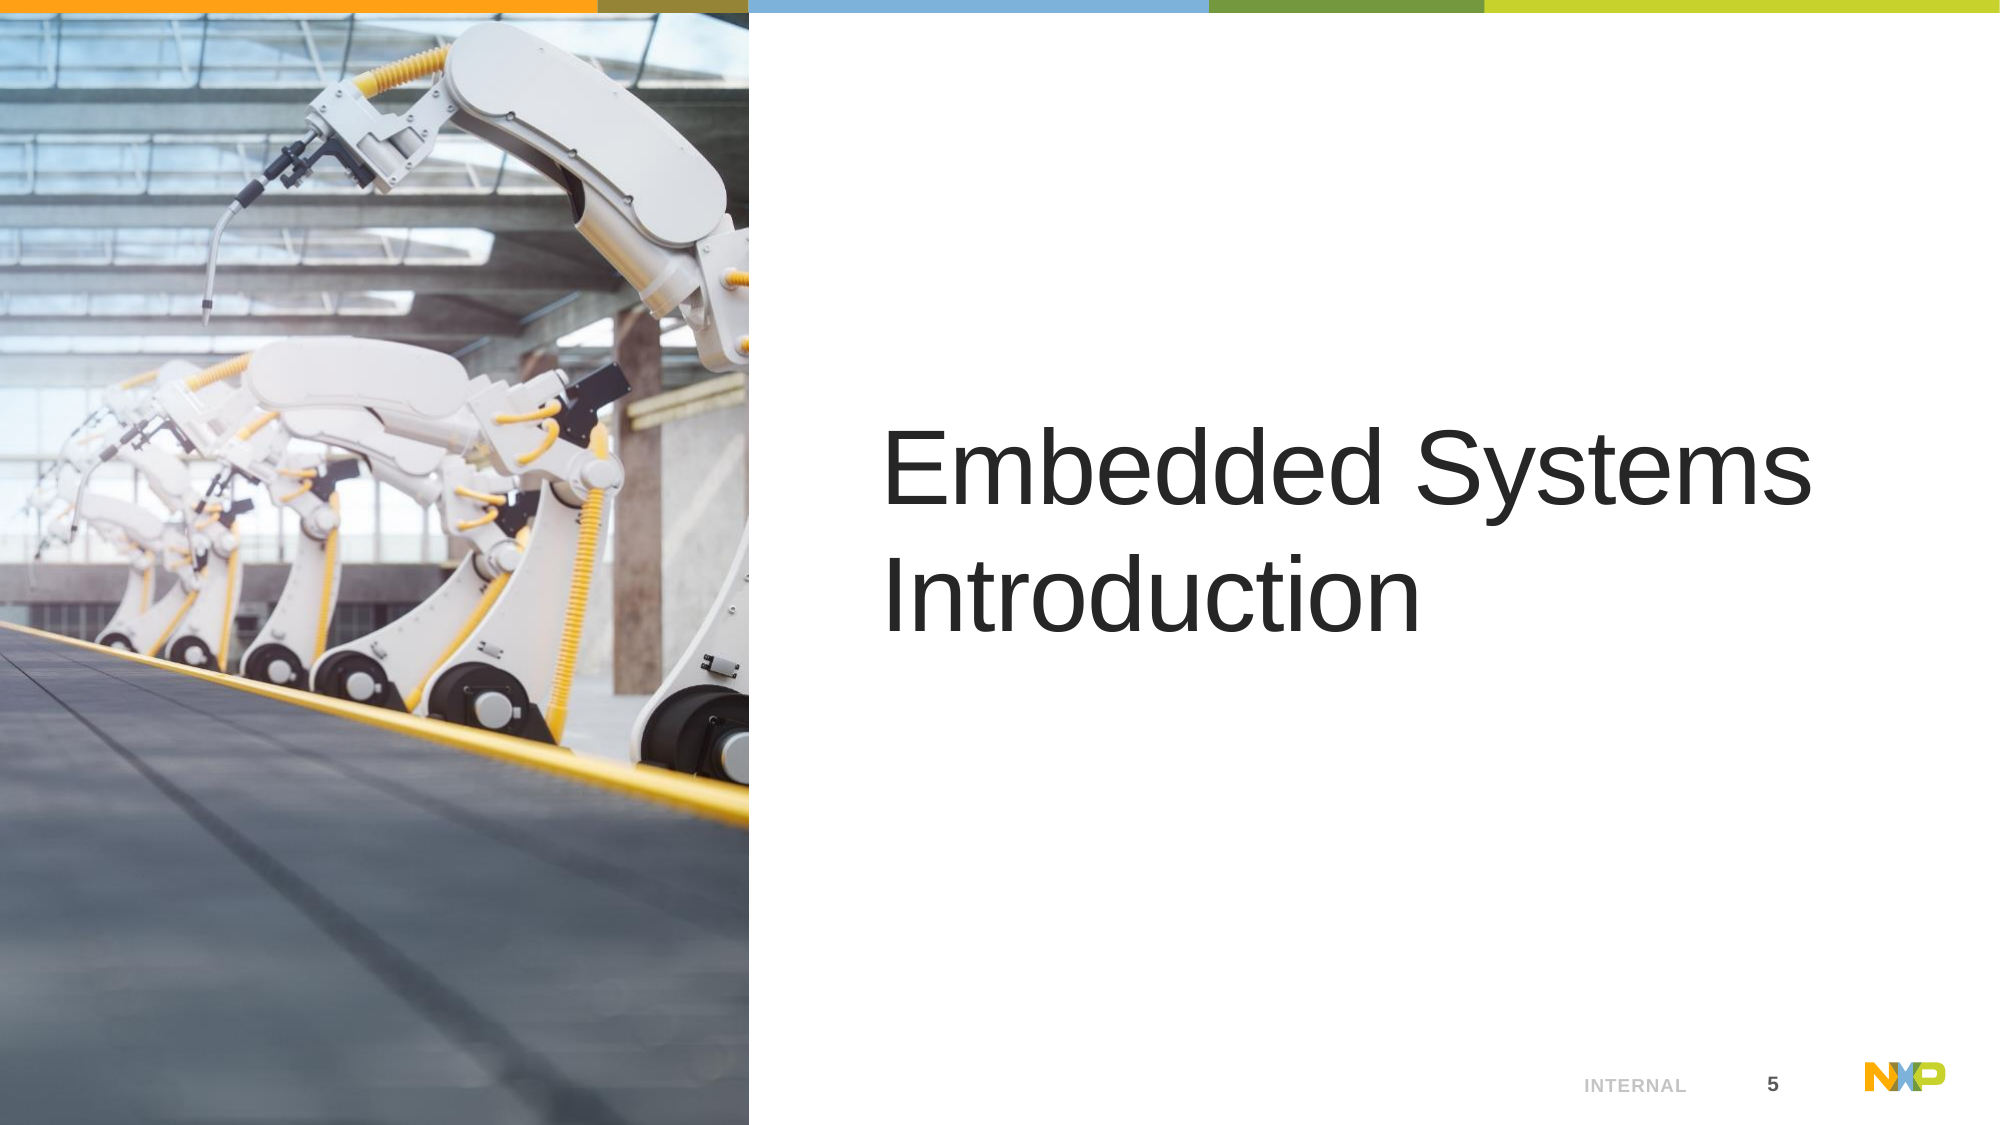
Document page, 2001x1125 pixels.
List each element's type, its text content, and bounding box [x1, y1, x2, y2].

title Embedded Systems Introduction [863, 207, 1905, 845]
picture [0, 13, 749, 1125]
